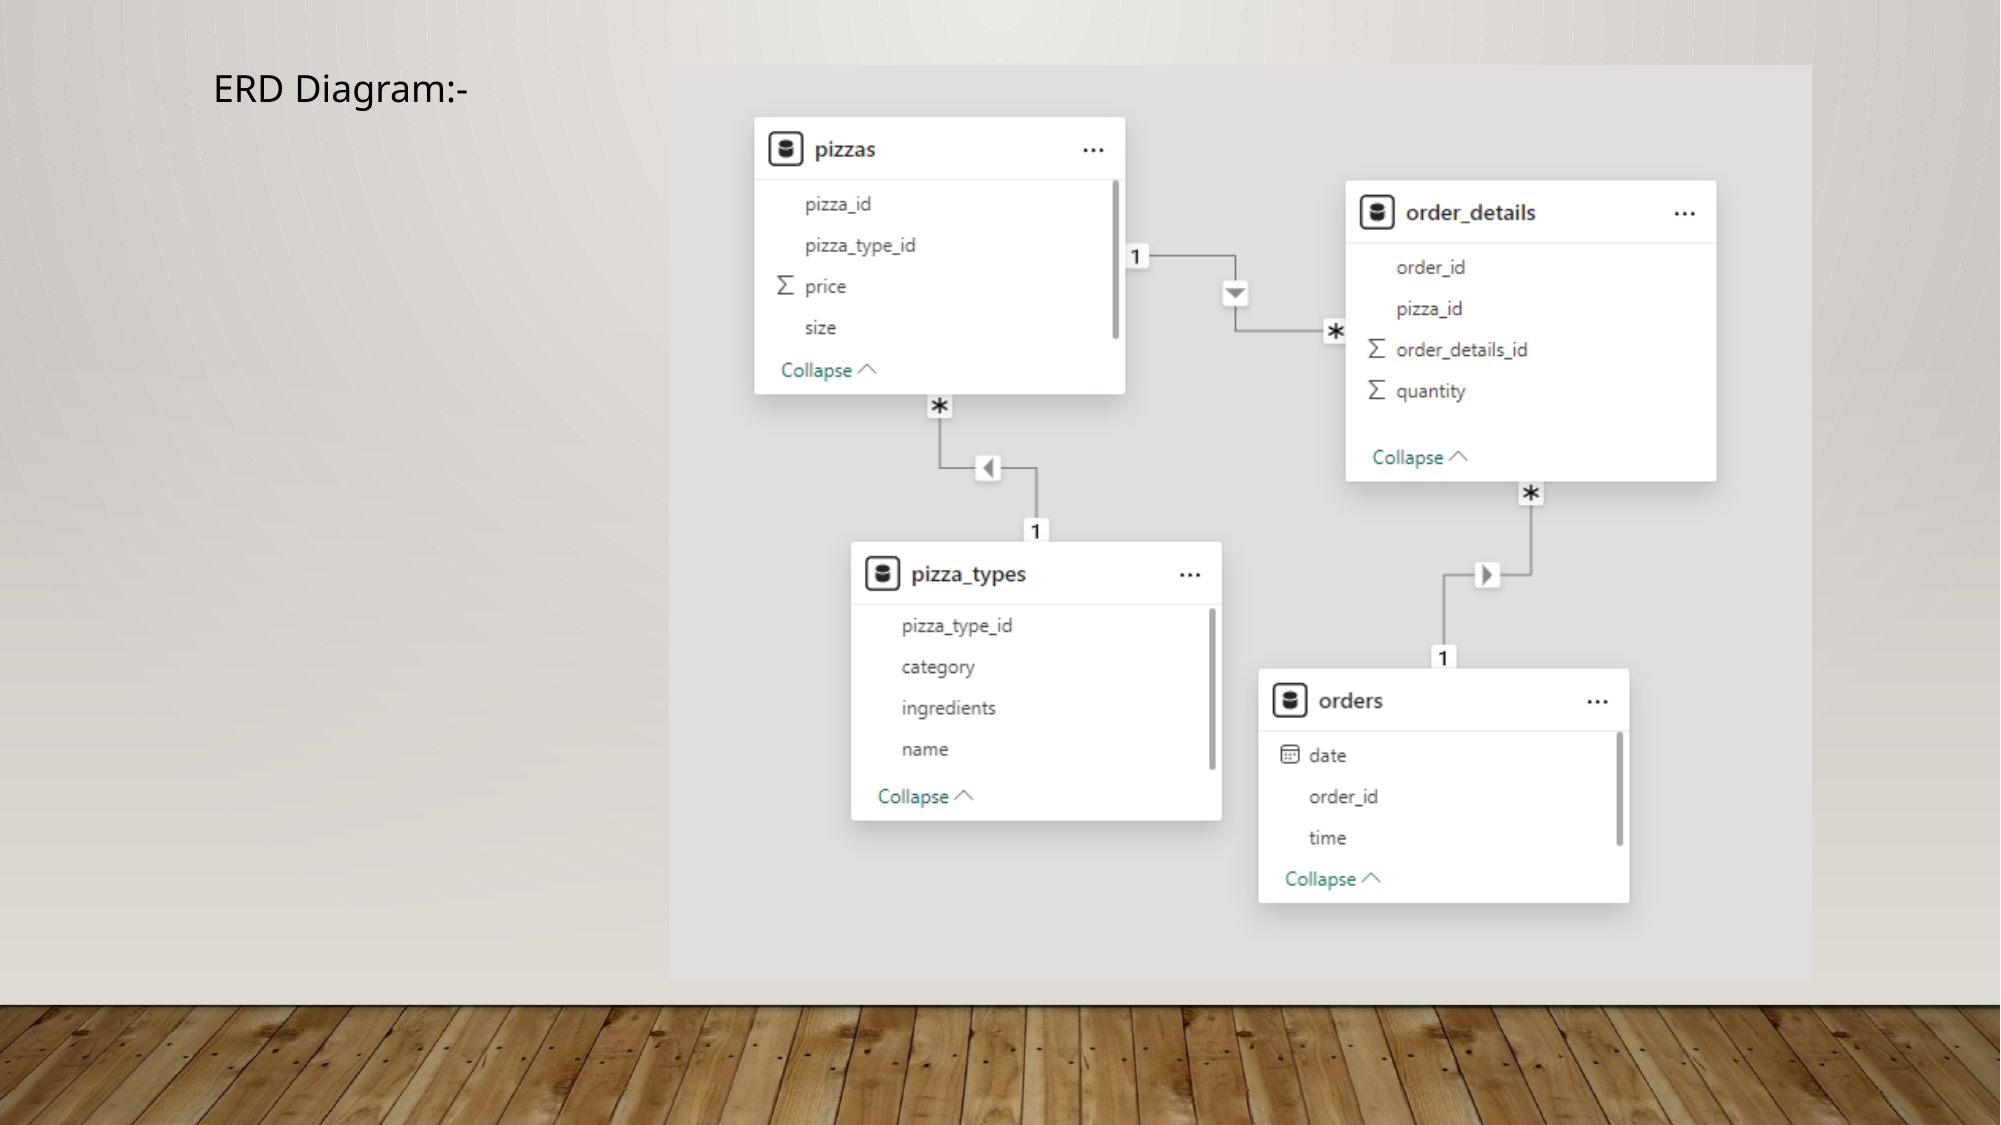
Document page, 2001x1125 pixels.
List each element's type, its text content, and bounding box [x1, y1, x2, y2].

picture [0, 1005, 2000, 1125]
picture [669, 65, 1812, 982]
text_box ERD Diagram:- [198, 57, 760, 118]
